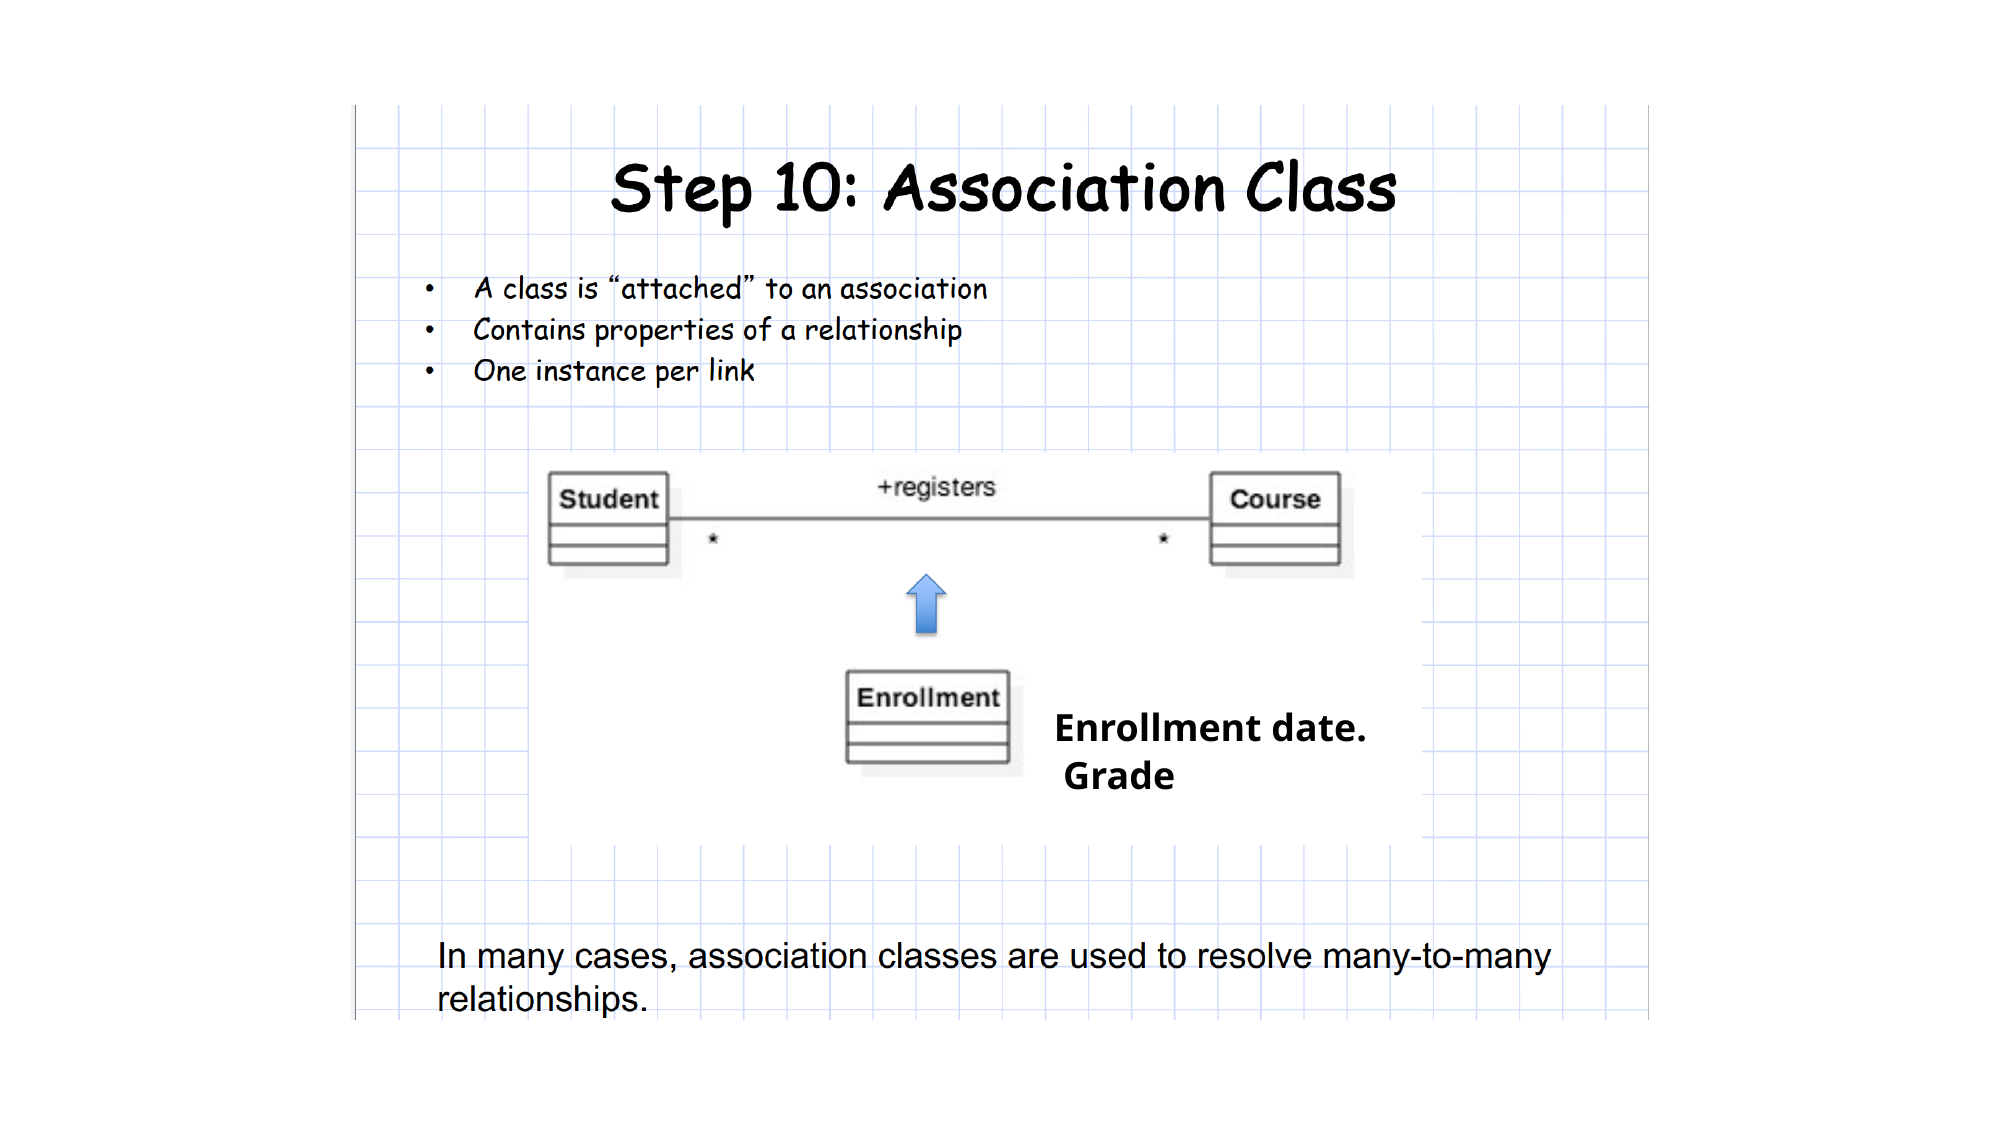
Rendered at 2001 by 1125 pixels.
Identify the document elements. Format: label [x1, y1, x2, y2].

list [351, 104, 1649, 1020]
